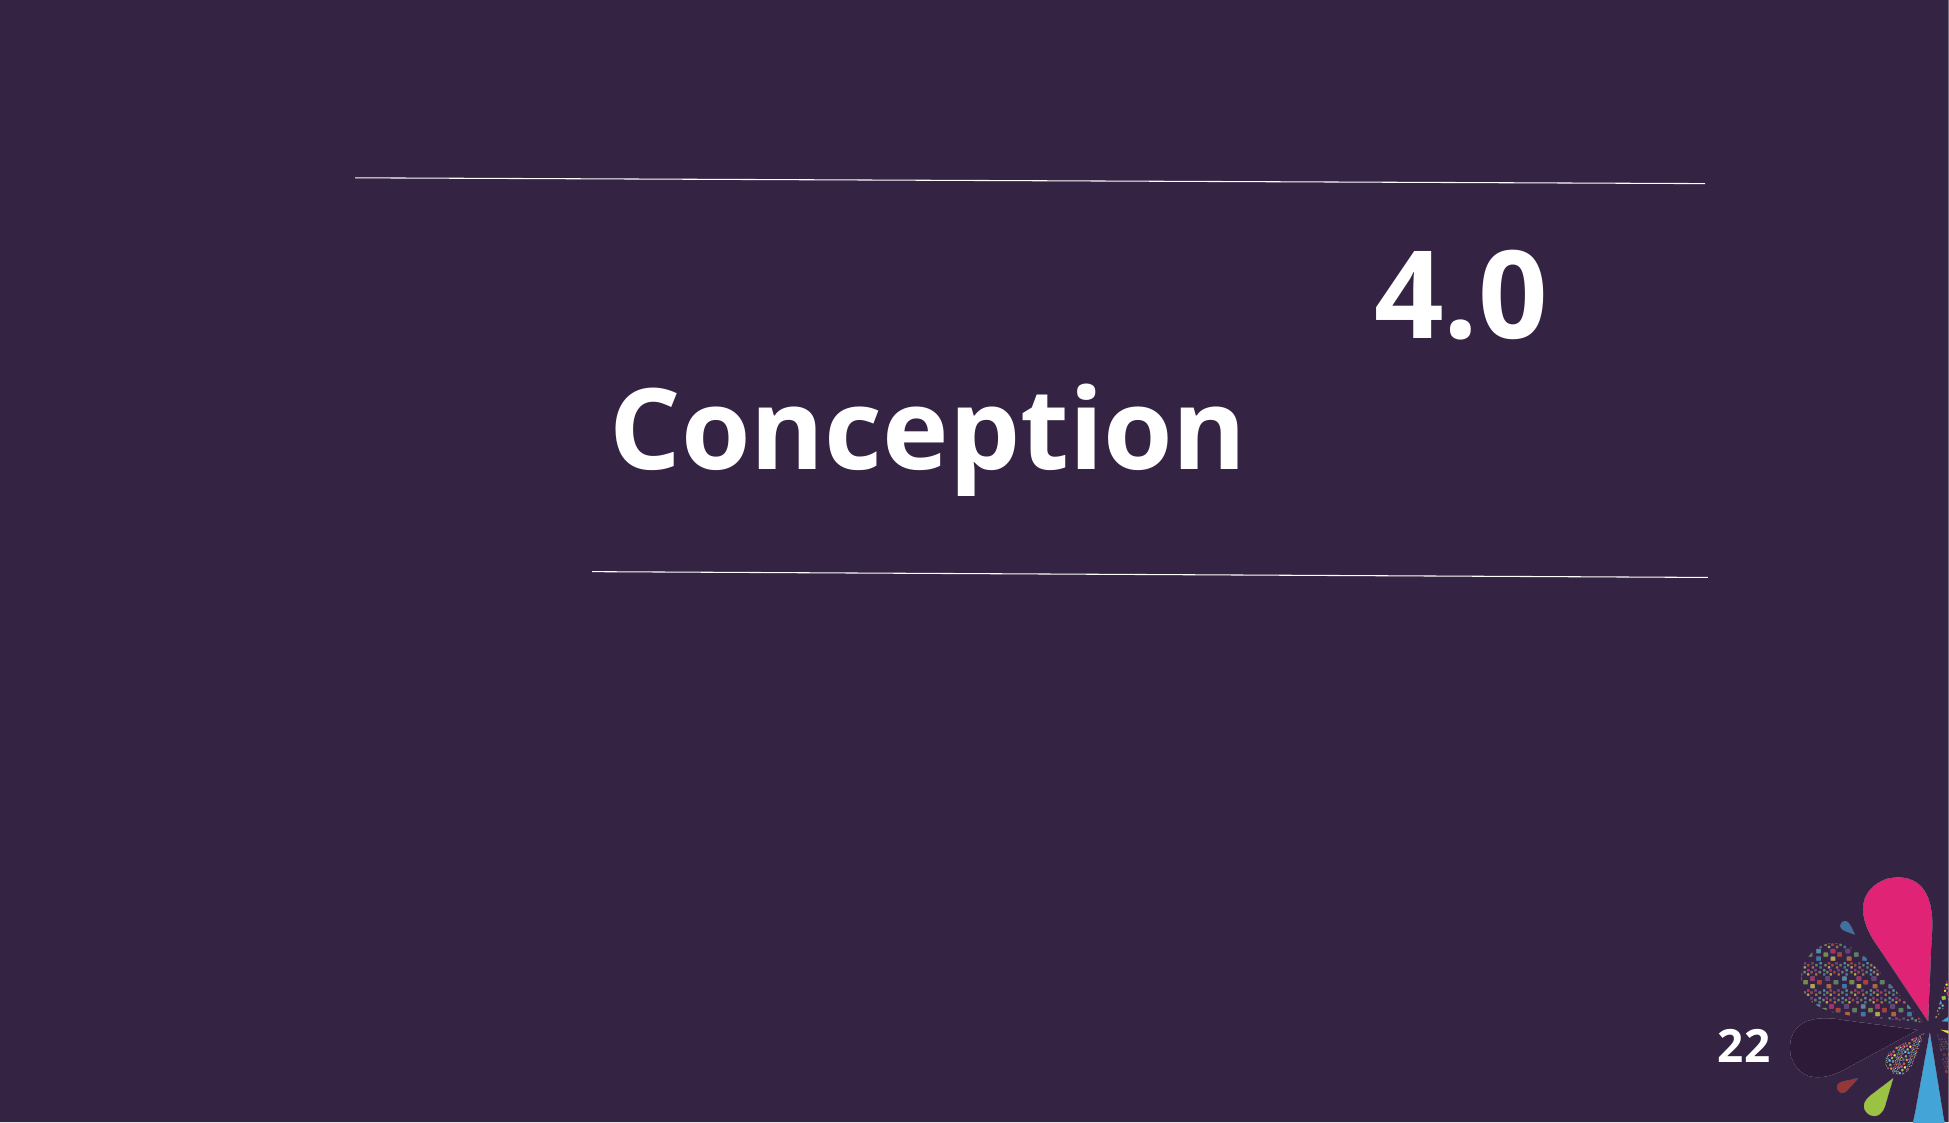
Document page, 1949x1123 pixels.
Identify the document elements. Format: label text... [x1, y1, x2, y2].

text_box 4.0 [1359, 212, 1568, 373]
title Conception [594, 381, 1553, 502]
picture [1788, 875, 1949, 1123]
